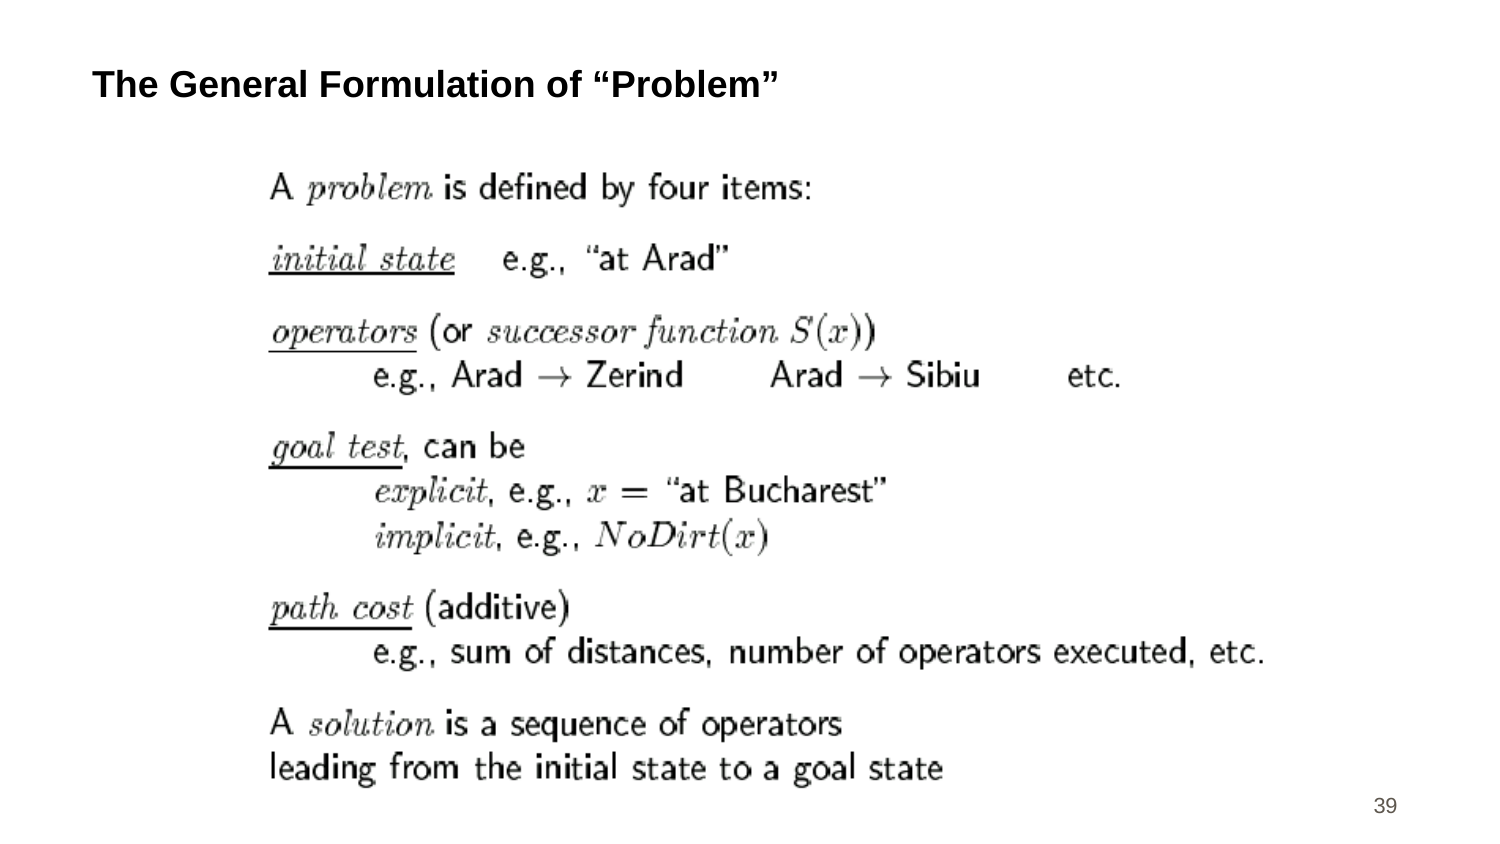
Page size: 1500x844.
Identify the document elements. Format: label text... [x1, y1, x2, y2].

title The General Formulation of “Problem” [76, 27, 1415, 113]
picture [234, 168, 1304, 816]
slide_number 39 [1099, 768, 1413, 826]
